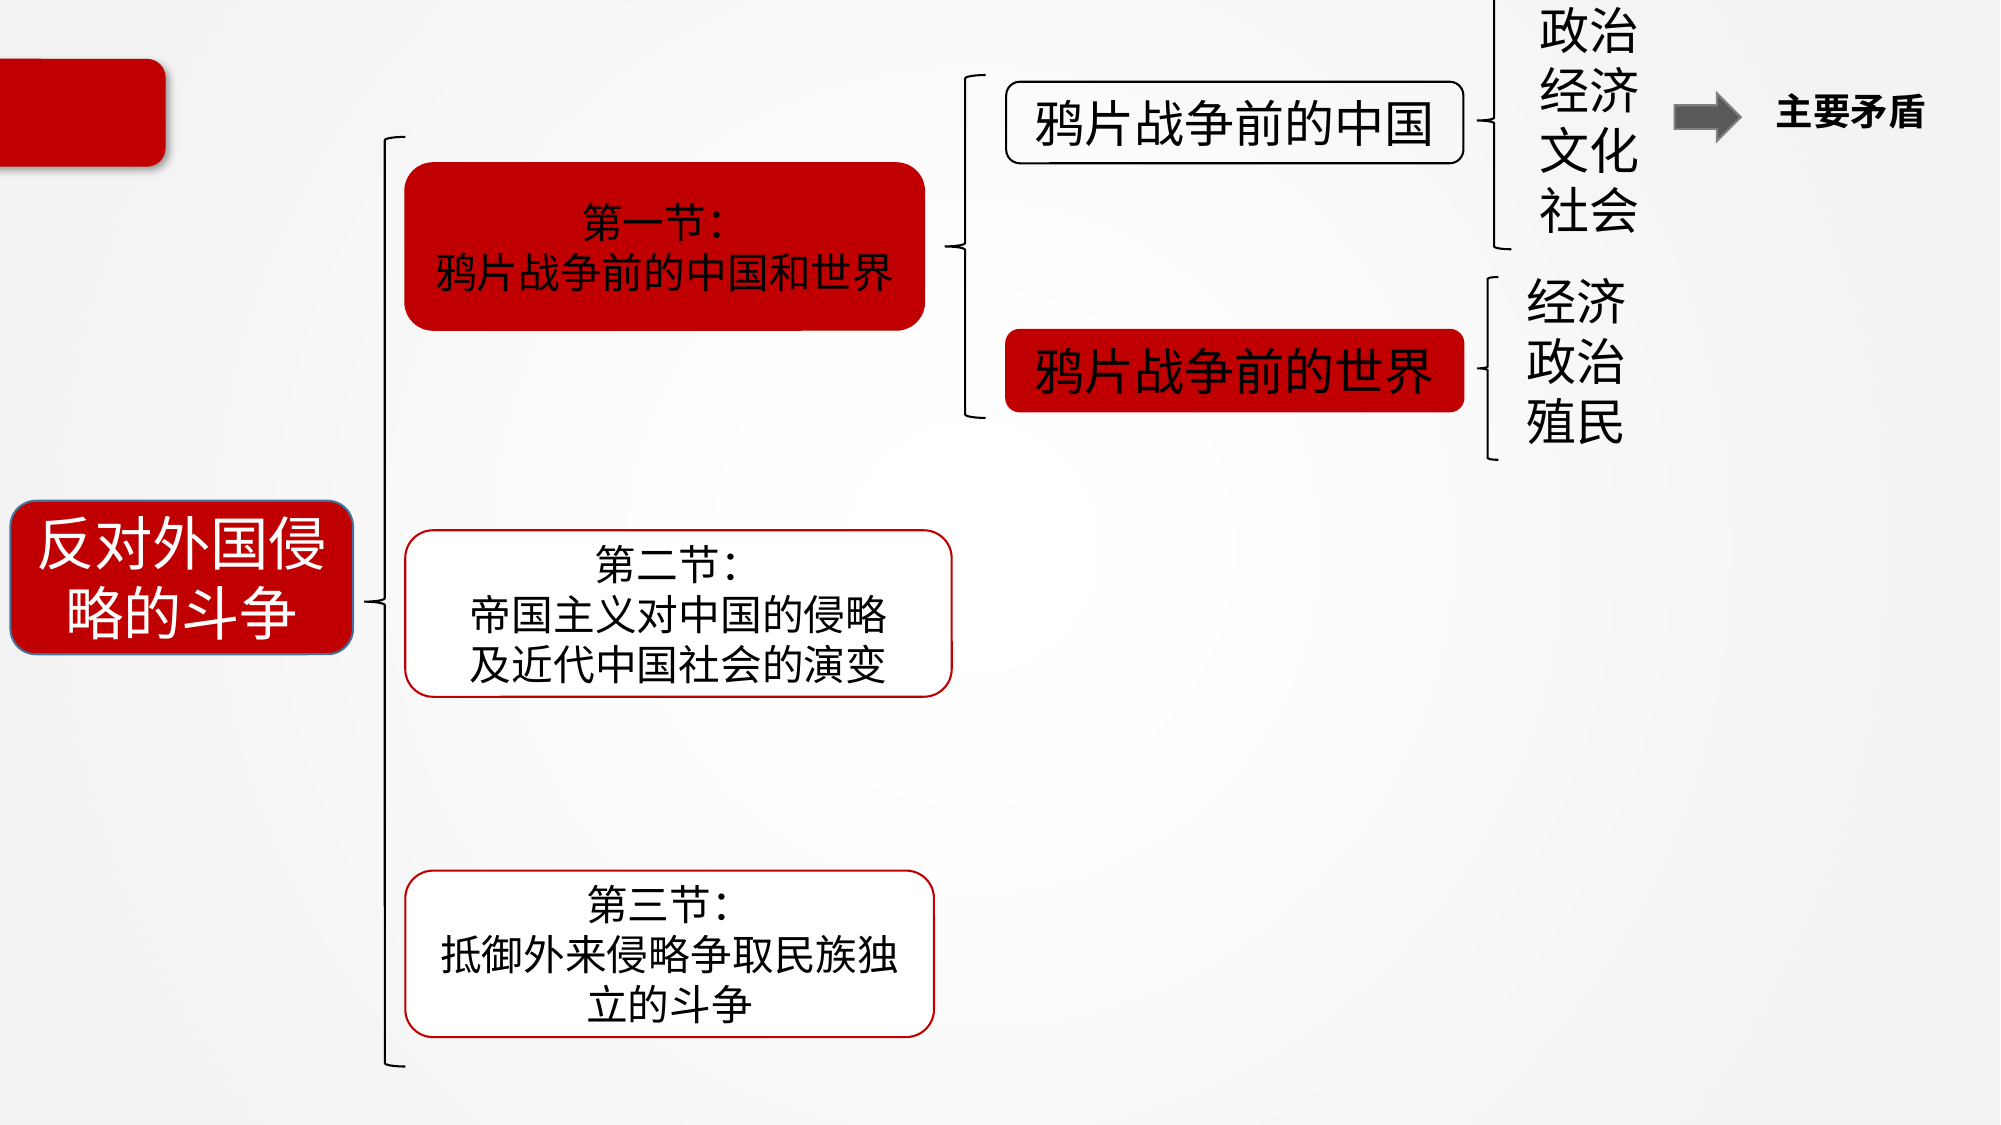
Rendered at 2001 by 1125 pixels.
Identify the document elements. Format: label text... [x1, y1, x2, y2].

text_box [364, 135, 406, 1068]
text_box 政治 经济 文化 社会 [1524, 0, 1708, 247]
text_box 第一节： 鸦片战争前的中国和世界 [404, 162, 926, 331]
text_box 鸦片战争前的中国 [1005, 80, 1465, 165]
text_box 反对外国侵略的斗争 [9, 499, 355, 656]
text_box [1476, 0, 1512, 251]
text_box 主要矛盾 [1760, 80, 1955, 140]
text_box [1673, 90, 1743, 144]
text_box 经济 政治 殖民 [1511, 262, 1694, 458]
picture [0, 0, 2000, 1125]
text_box [1477, 275, 1499, 461]
text_box 第三节： 抵御外来侵略争取民族独立的斗争 [404, 869, 936, 1039]
text_box 鸦片战争前的世界 [1005, 328, 1465, 413]
text_box [944, 73, 986, 419]
text_box 第二节： 帝国主义对中国的侵略 及近代中国社会的演变 [404, 529, 953, 698]
